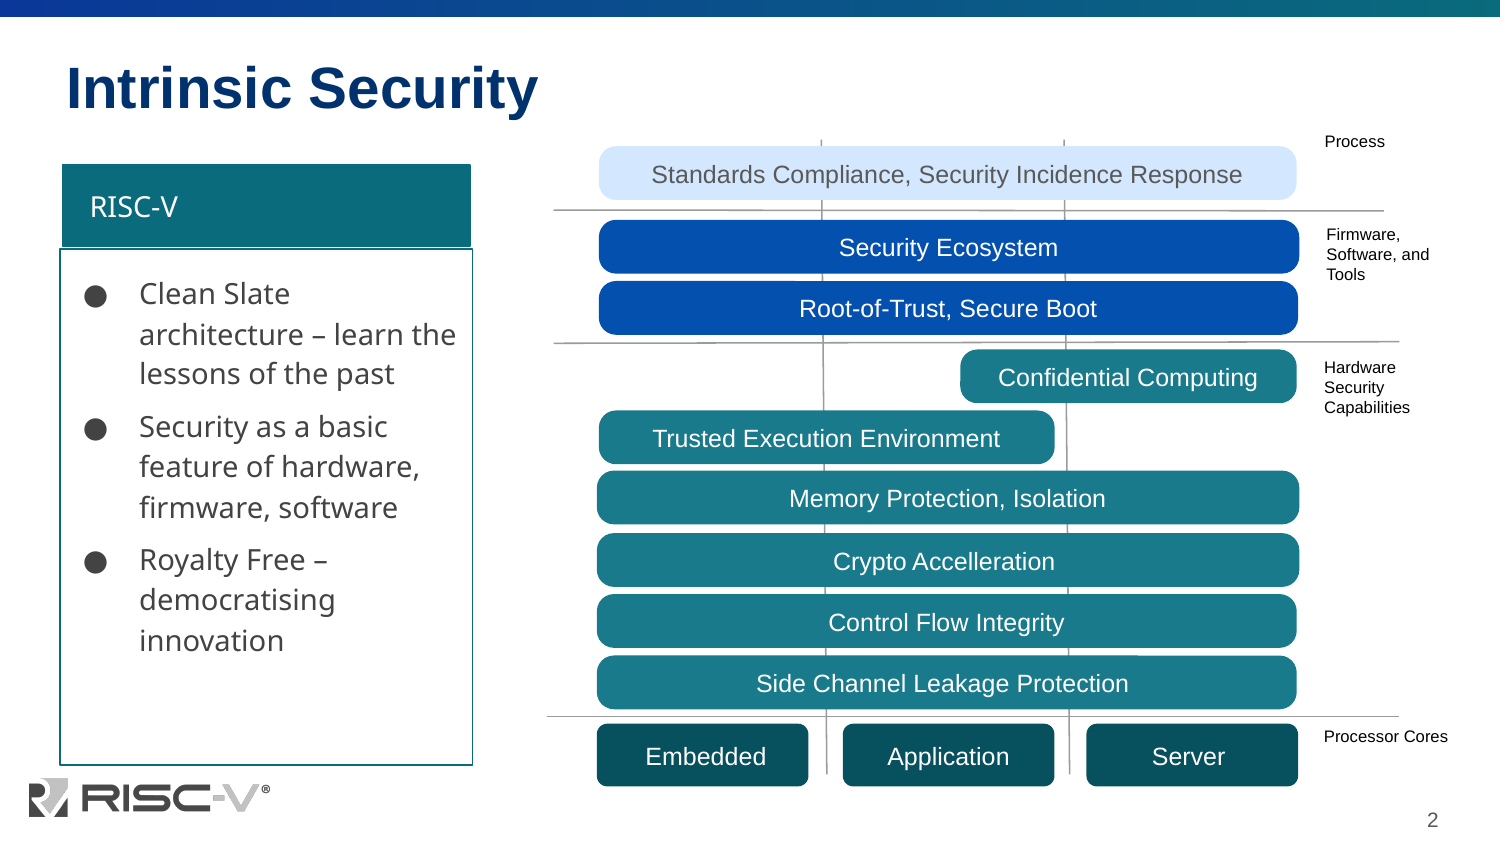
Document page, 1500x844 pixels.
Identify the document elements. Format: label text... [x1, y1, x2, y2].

text_box Side Channel Leakage Protection [1074, 653, 1299, 712]
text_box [821, 724, 828, 775]
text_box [1063, 352, 1070, 715]
text_box Trusted Execution Environment [832, 408, 1057, 467]
text_box Application [840, 724, 1057, 789]
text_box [1063, 139, 1070, 208]
text_box Side Channel Leakage Protection [594, 653, 816, 712]
list Clean Slate architecture – learn the lessons of the past Security as a basic feature of hardware, firmware, software Royalty Free – democratising innovation [49, 255, 473, 701]
picture [29, 778, 270, 817]
text_box Hardware Security Capabilities [1309, 349, 1426, 425]
text_box Standards Compliance, Security Incidence Response [596, 144, 816, 203]
text_box Control Flow Integrity [832, 591, 1058, 650]
text_box Confidential Computing [1074, 352, 1299, 406]
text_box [1063, 219, 1070, 340]
text_box Crypto Accelleration [1074, 531, 1302, 589]
text_box Side Channel Leakage Protection [832, 653, 1058, 712]
text_box Root-of-Trust, Secure Boot [1074, 278, 1301, 337]
text_box Memory Protection, Isolation [832, 468, 1058, 527]
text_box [821, 352, 828, 715]
text_box Trusted Execution Environment [596, 408, 816, 467]
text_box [821, 219, 828, 340]
text_box Security Ecosystem [1074, 219, 1302, 276]
text_box Control Flow Integrity [594, 591, 816, 650]
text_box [821, 139, 828, 208]
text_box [1063, 724, 1070, 775]
title RISC-V [74, 173, 445, 238]
text_box Crypto Accelleration [832, 531, 1058, 589]
text_box Root-of-Trust, Secure Boot [596, 278, 816, 337]
text_box Standards Compliance, Security Incidence Response [832, 144, 1058, 203]
text_box Security Ecosystem [832, 219, 1058, 276]
text_box Standards Compliance, Security Incidence Response [1074, 144, 1299, 203]
text_box Security Ecosystem [596, 219, 816, 276]
text_box Crypto Accelleration [594, 530, 816, 589]
title Intrinsic Security [51, 35, 1449, 159]
text_box Processor Cores [1309, 718, 1464, 753]
text_box Confidential Computing [958, 352, 1058, 406]
text_box Memory Protection, Isolation [594, 468, 816, 527]
text_box Firmware, Software, and Tools [1311, 216, 1450, 291]
text_box Root-of-Trust, Secure Boot [832, 278, 1058, 337]
text_box Server [1084, 724, 1301, 789]
text_box Memory Protection, Isolation [1074, 468, 1302, 527]
text_box Embedded [594, 724, 811, 789]
slide_number 2 [1363, 786, 1454, 844]
text_box Process [1309, 123, 1401, 159]
text_box Control Flow Integrity [1074, 591, 1299, 650]
